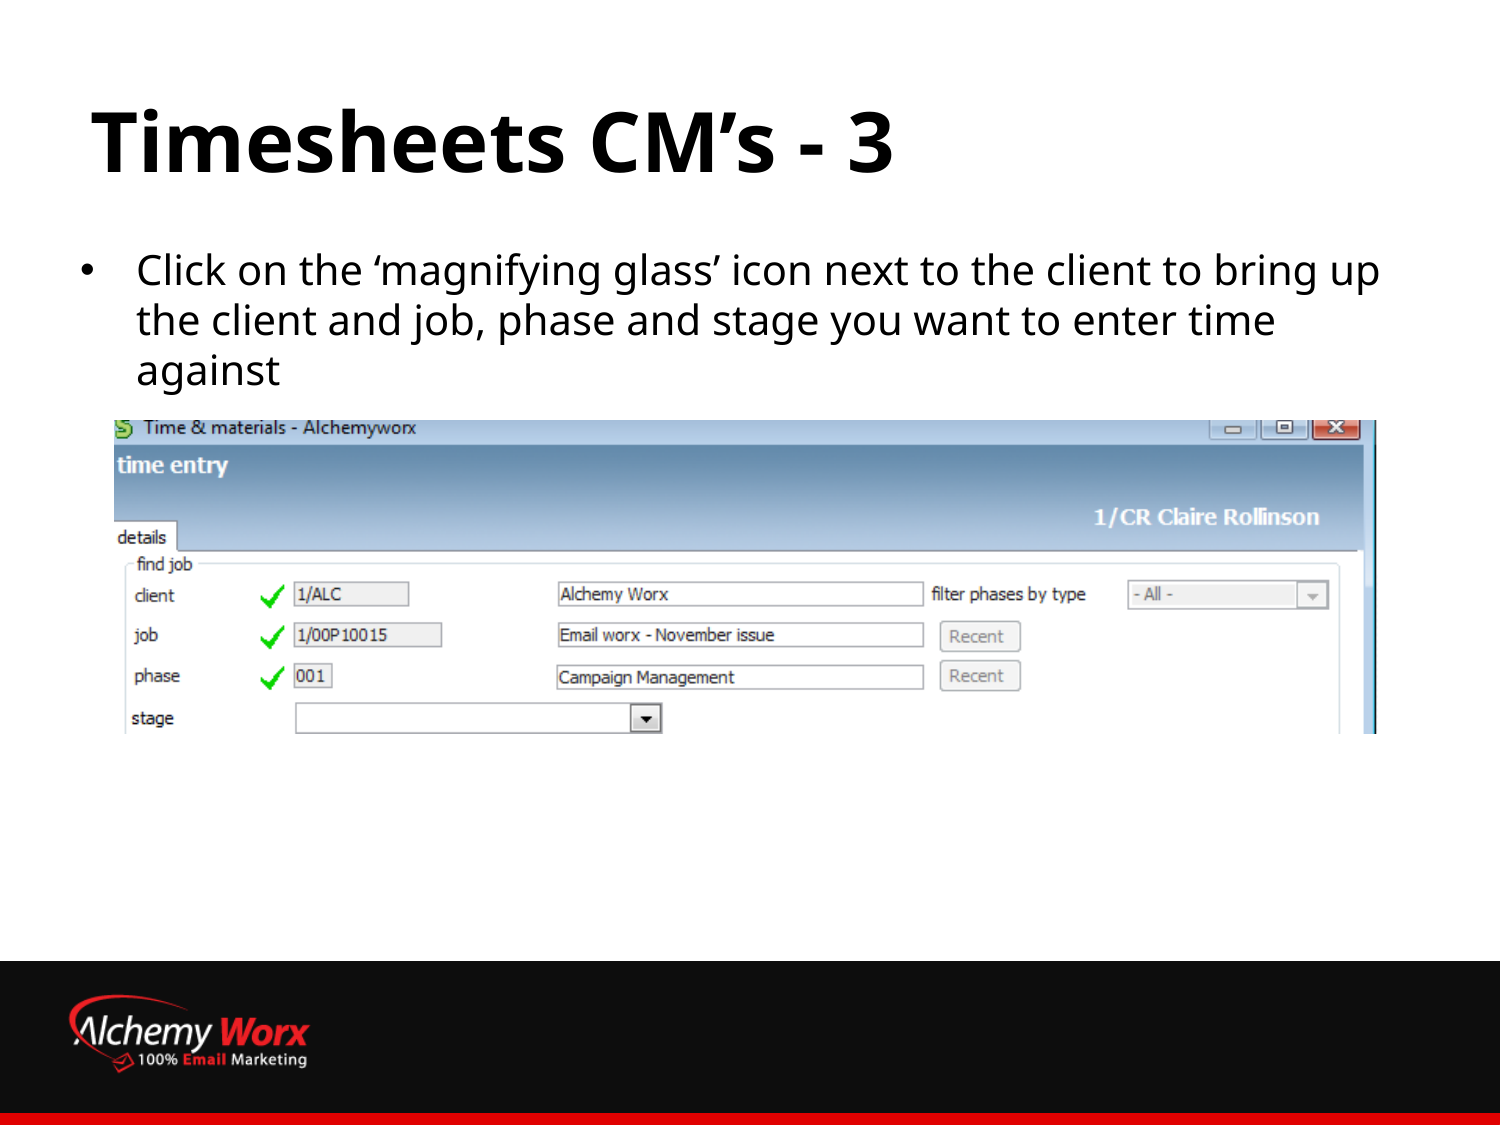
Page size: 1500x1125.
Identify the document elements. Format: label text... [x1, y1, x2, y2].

title Timesheets CM’s - 3 [74, 44, 1426, 233]
list Click on the ‘magnifying glass’ icon next to the client to bring up the client and job, phase and stage you want to enter time against [64, 207, 1412, 870]
picture [114, 420, 1378, 734]
picture [41, 975, 339, 1094]
